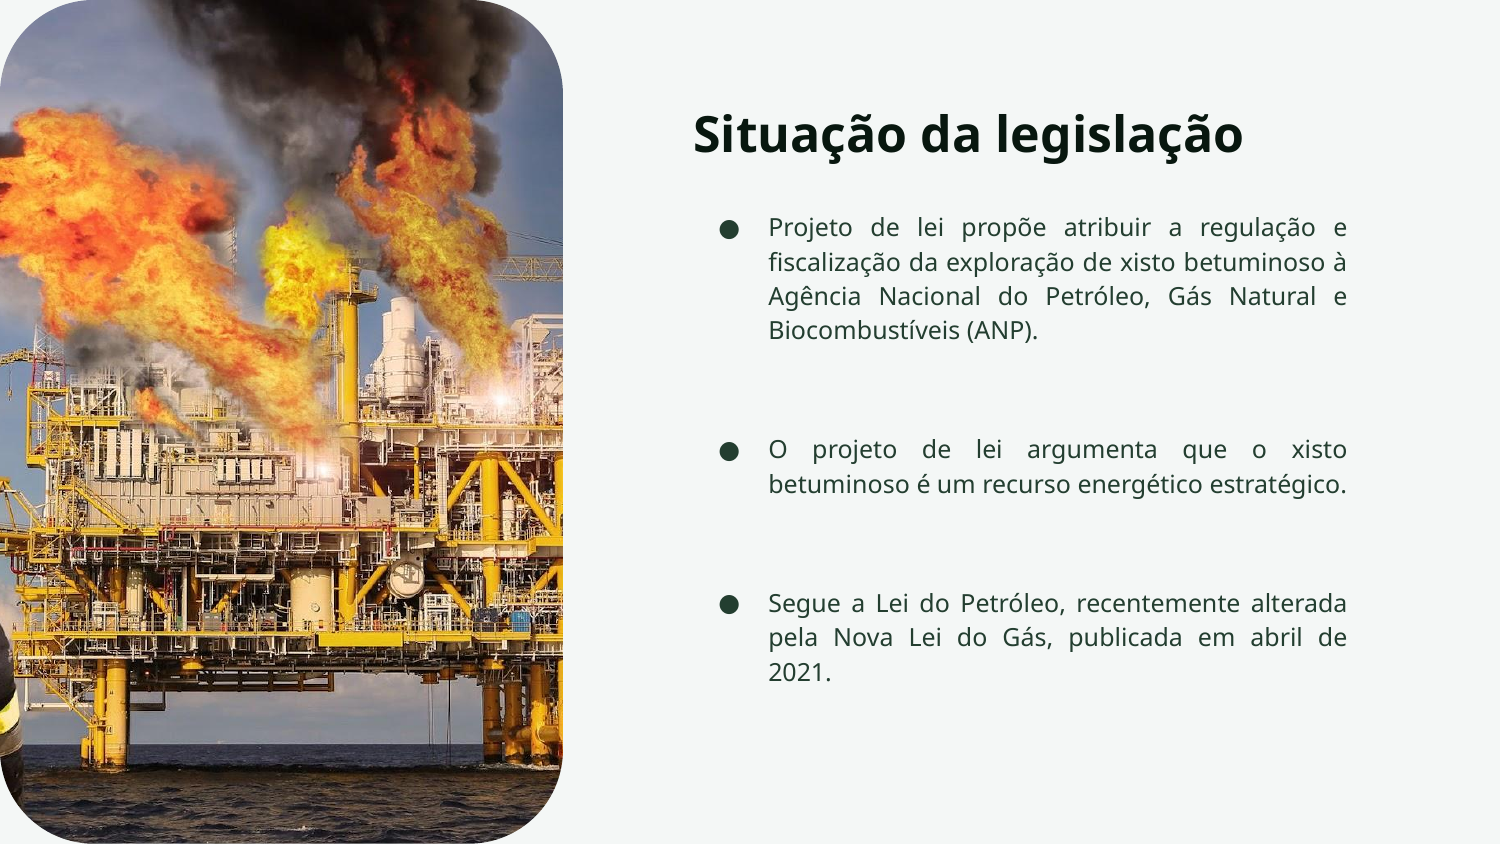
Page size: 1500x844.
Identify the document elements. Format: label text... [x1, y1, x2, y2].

subtitle Projeto de lei propõe atribuir a regulação e fiscalização da exploração de xisto betuminoso à Agência Nacional do Petróleo, Gás Natural e Biocombustíveis (ANP). O projeto de lei argumenta que o xisto betuminoso é um recurso energético estratégico. Segue a Lei do Petróleo, recentemente alterada pela Nova Lei do Gás, publicada em abril de 2021. [678, 225, 1364, 668]
title Situação da legislação [678, 72, 1473, 193]
picture [0, 0, 564, 844]
